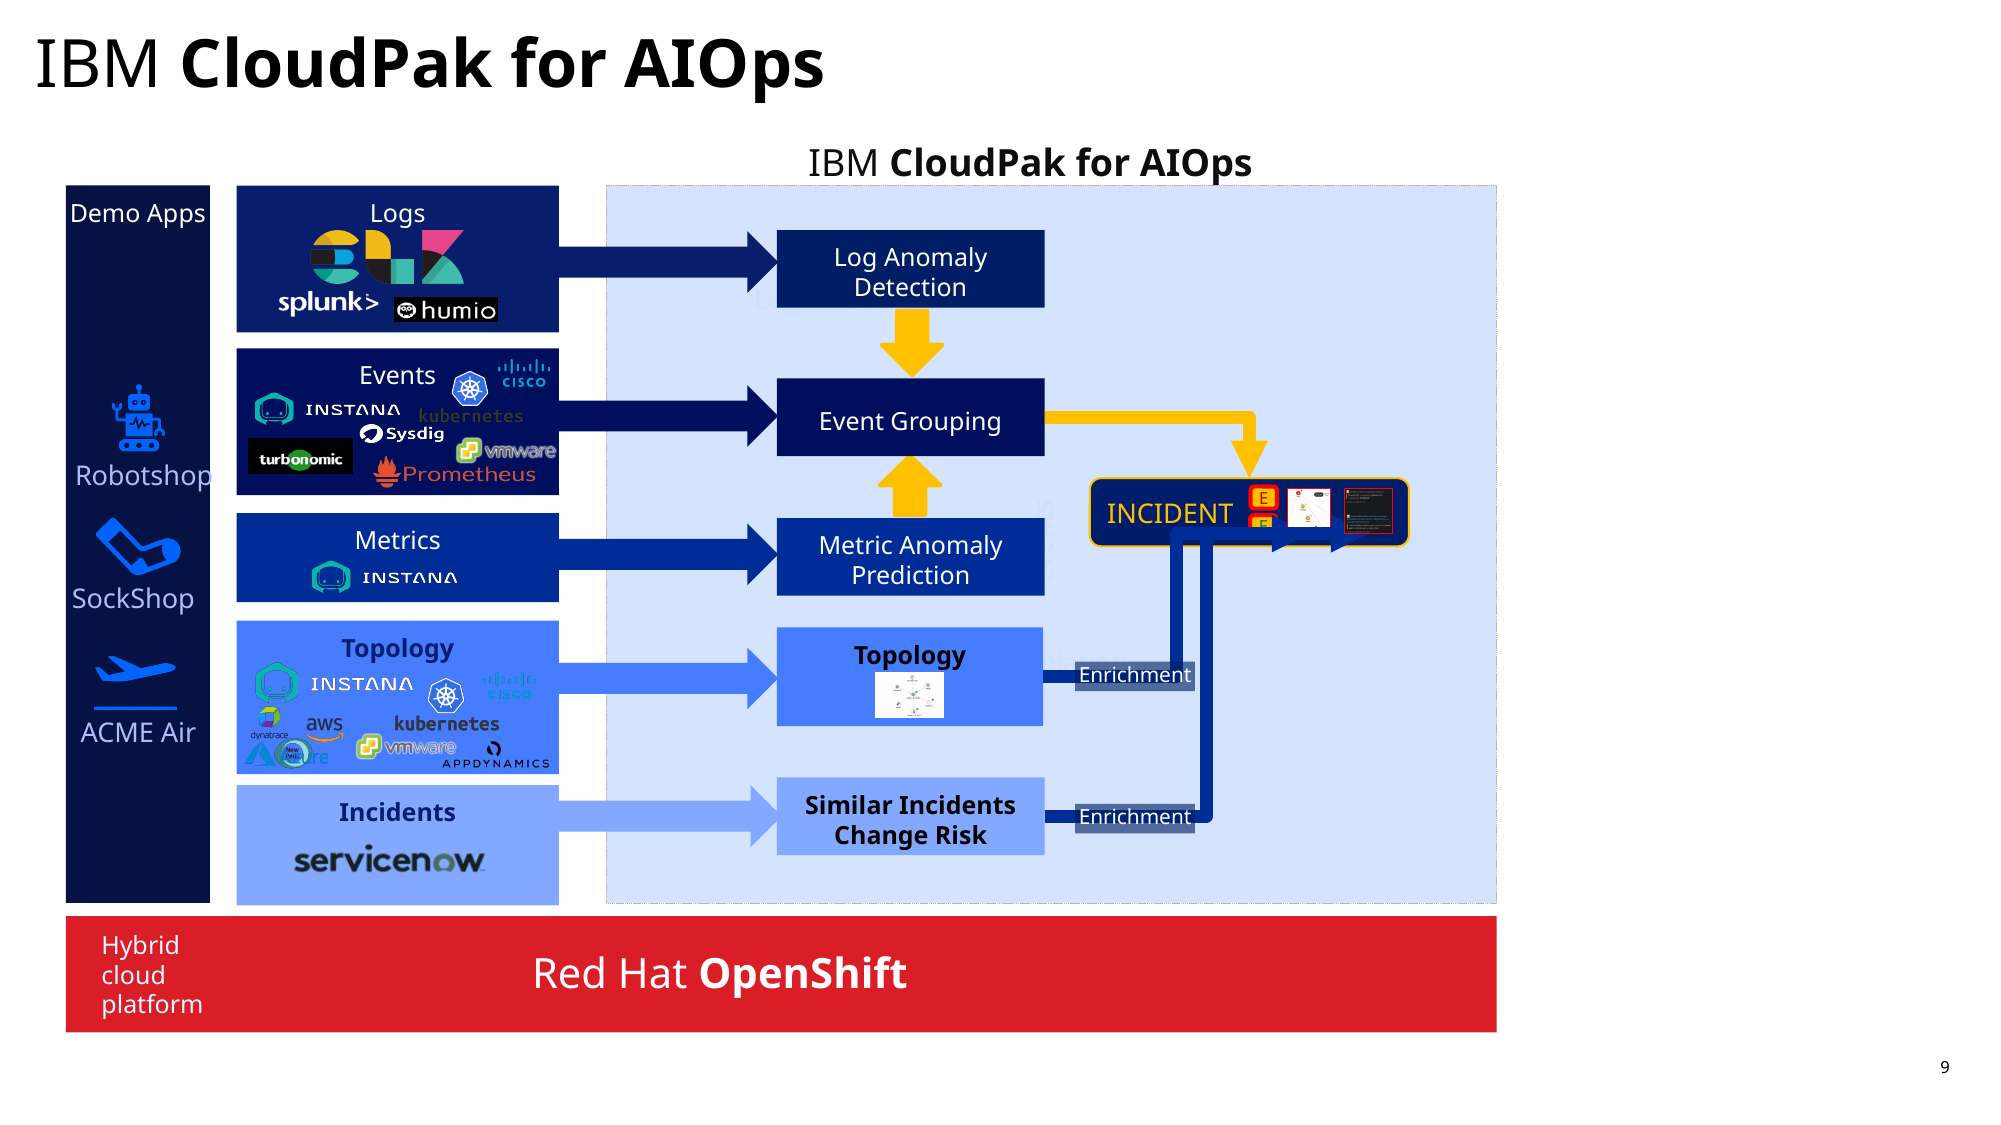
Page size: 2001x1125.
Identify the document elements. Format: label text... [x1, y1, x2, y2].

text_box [63, 384, 226, 904]
text_box [65, 916, 86, 1033]
text_box Red Hat OpenShift [503, 939, 937, 1005]
text_box IBM CloudPak for AIOps [35, 29, 1854, 107]
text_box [236, 488, 1393, 906]
picture [91, 501, 176, 586]
text_box [306, 916, 1497, 1033]
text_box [0, 164, 1045, 376]
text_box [1050, 416, 1410, 547]
text_box [1049, 192, 1497, 903]
text_box IBM CloudPak for AIOps [452, 131, 1610, 192]
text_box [236, 348, 1045, 486]
slide_number 9 [1550, 1050, 1950, 1087]
text_box Hybrid cloud platform [86, 916, 306, 1033]
picture [88, 635, 183, 730]
